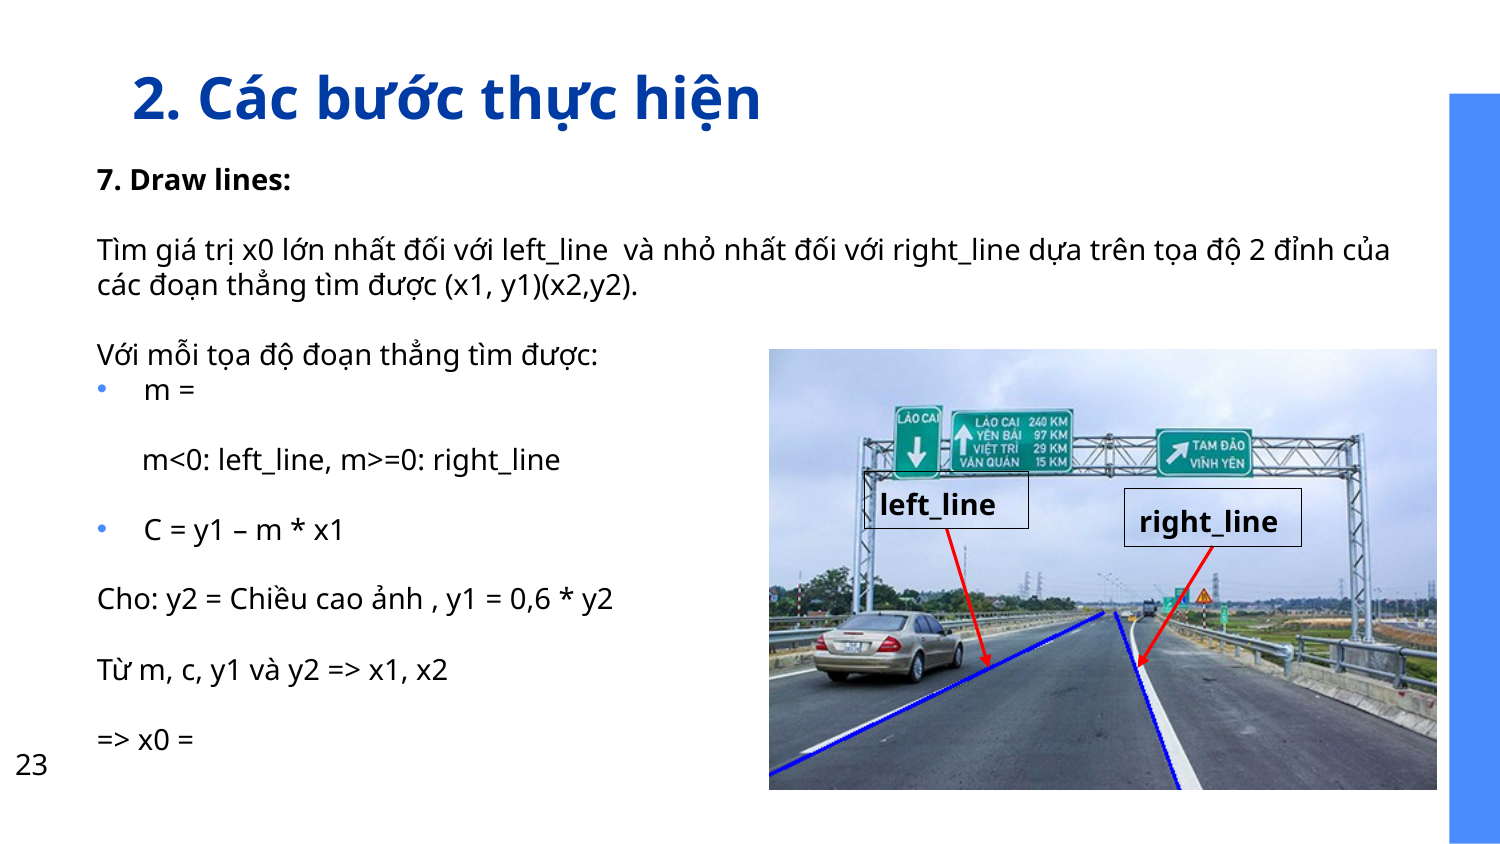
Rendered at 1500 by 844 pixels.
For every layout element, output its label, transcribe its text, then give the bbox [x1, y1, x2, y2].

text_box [946, 528, 990, 669]
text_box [1137, 545, 1214, 669]
text_box 23 [0, 731, 134, 792]
text_box 2. Các bước thực hiện [117, 24, 1383, 147]
picture [768, 349, 1438, 790]
